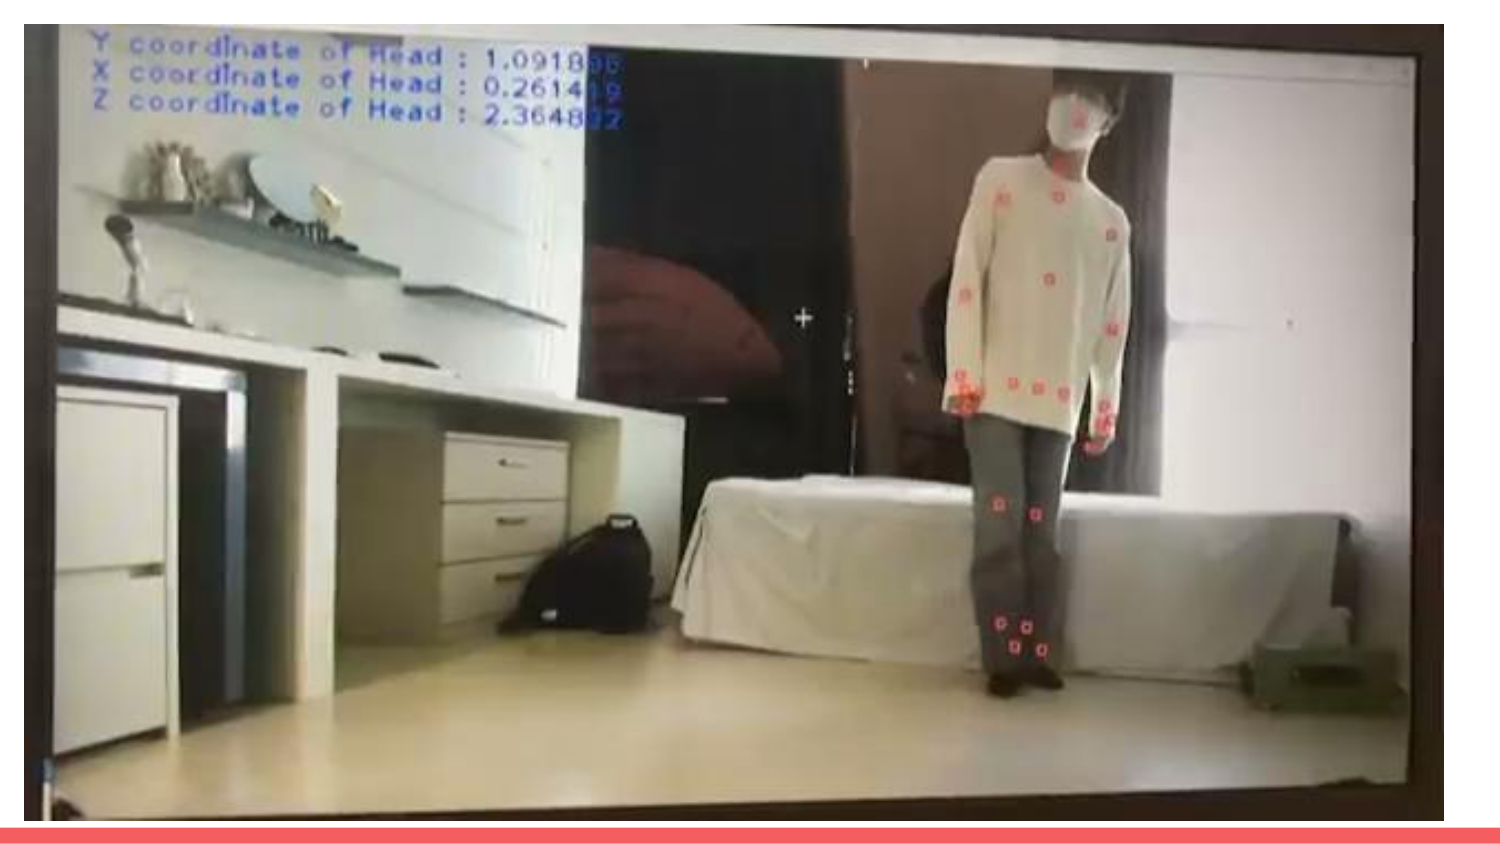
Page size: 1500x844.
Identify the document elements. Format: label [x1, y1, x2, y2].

picture [24, 24, 1444, 822]
